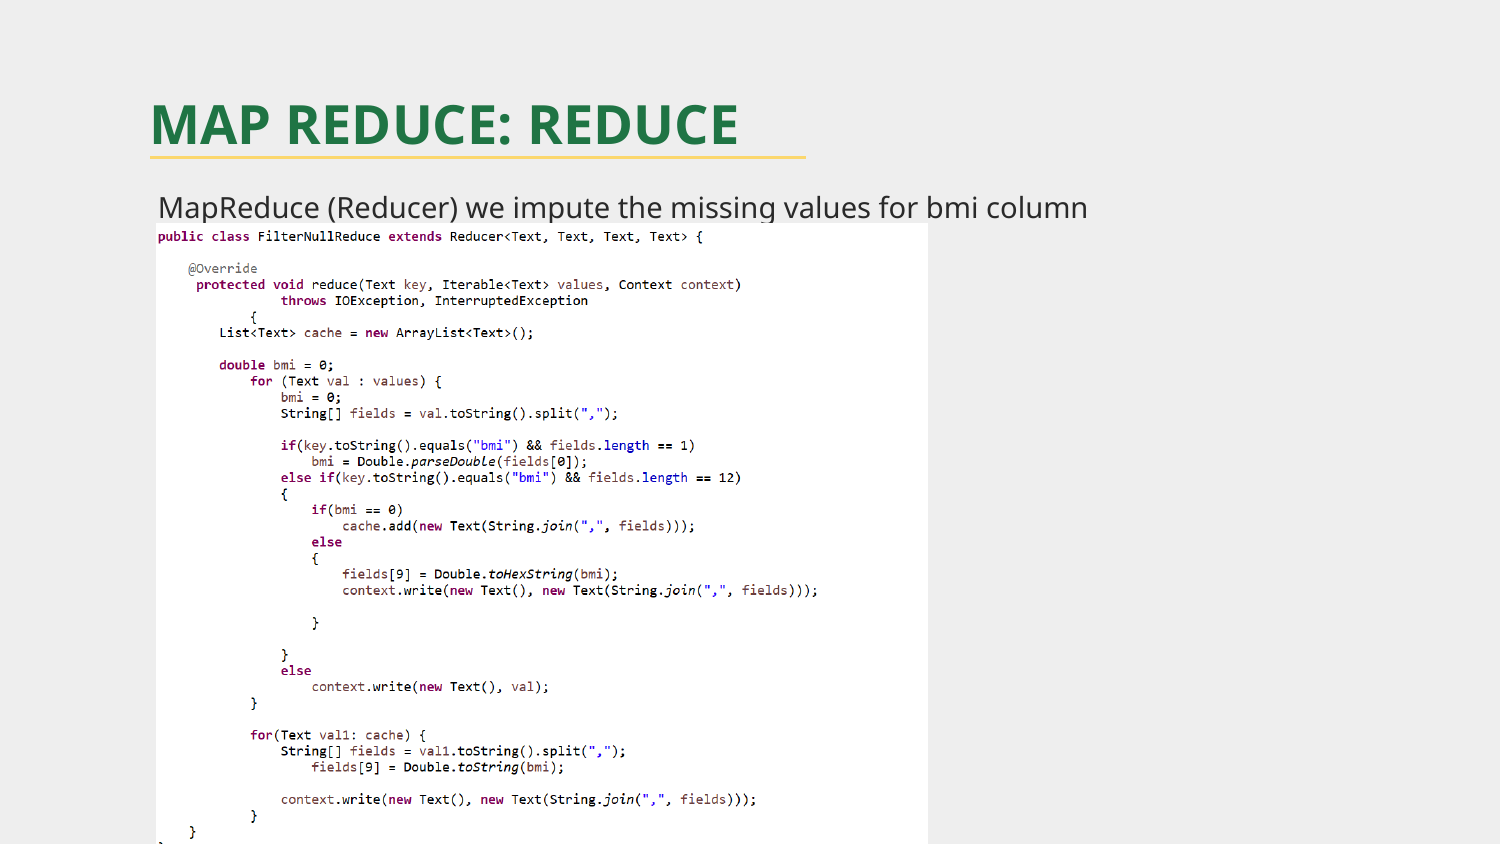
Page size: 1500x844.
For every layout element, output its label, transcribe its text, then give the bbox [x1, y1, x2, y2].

title MAP REDUCE: REDUCE [134, 75, 1366, 169]
list MapReduce (Reducer) we impute the missing values for bmi column [115, 169, 1375, 241]
picture [156, 223, 929, 844]
